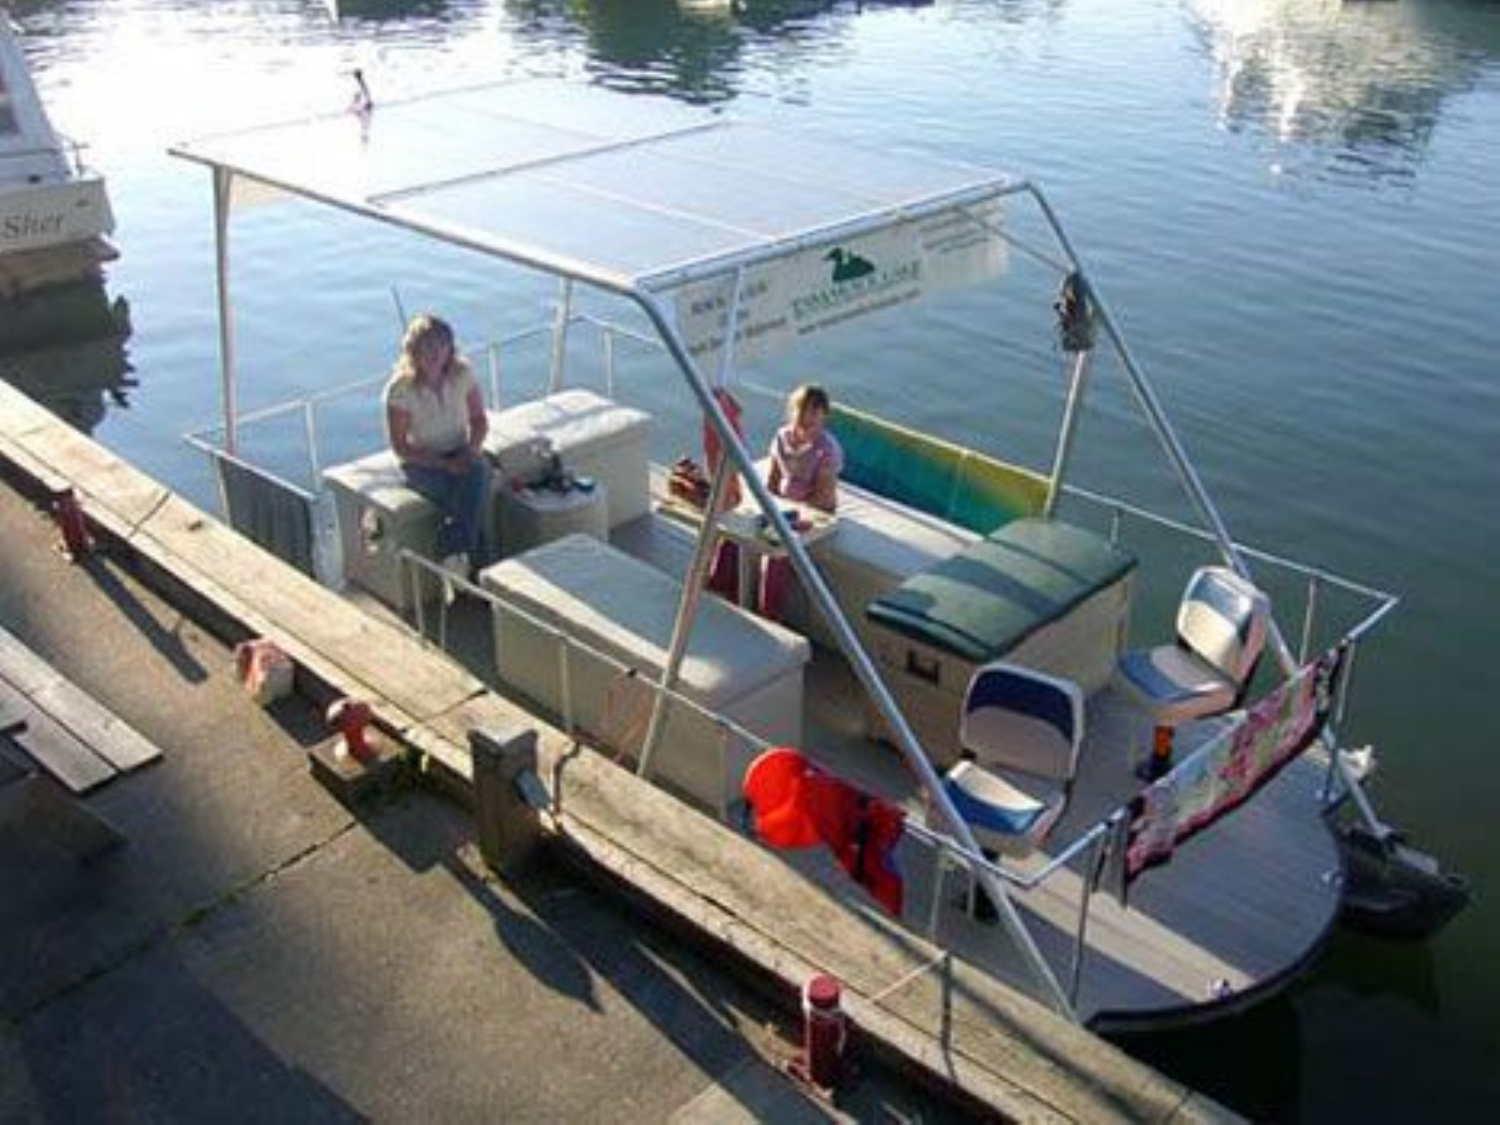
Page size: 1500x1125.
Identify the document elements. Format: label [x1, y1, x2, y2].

list [0, 0, 1500, 1125]
